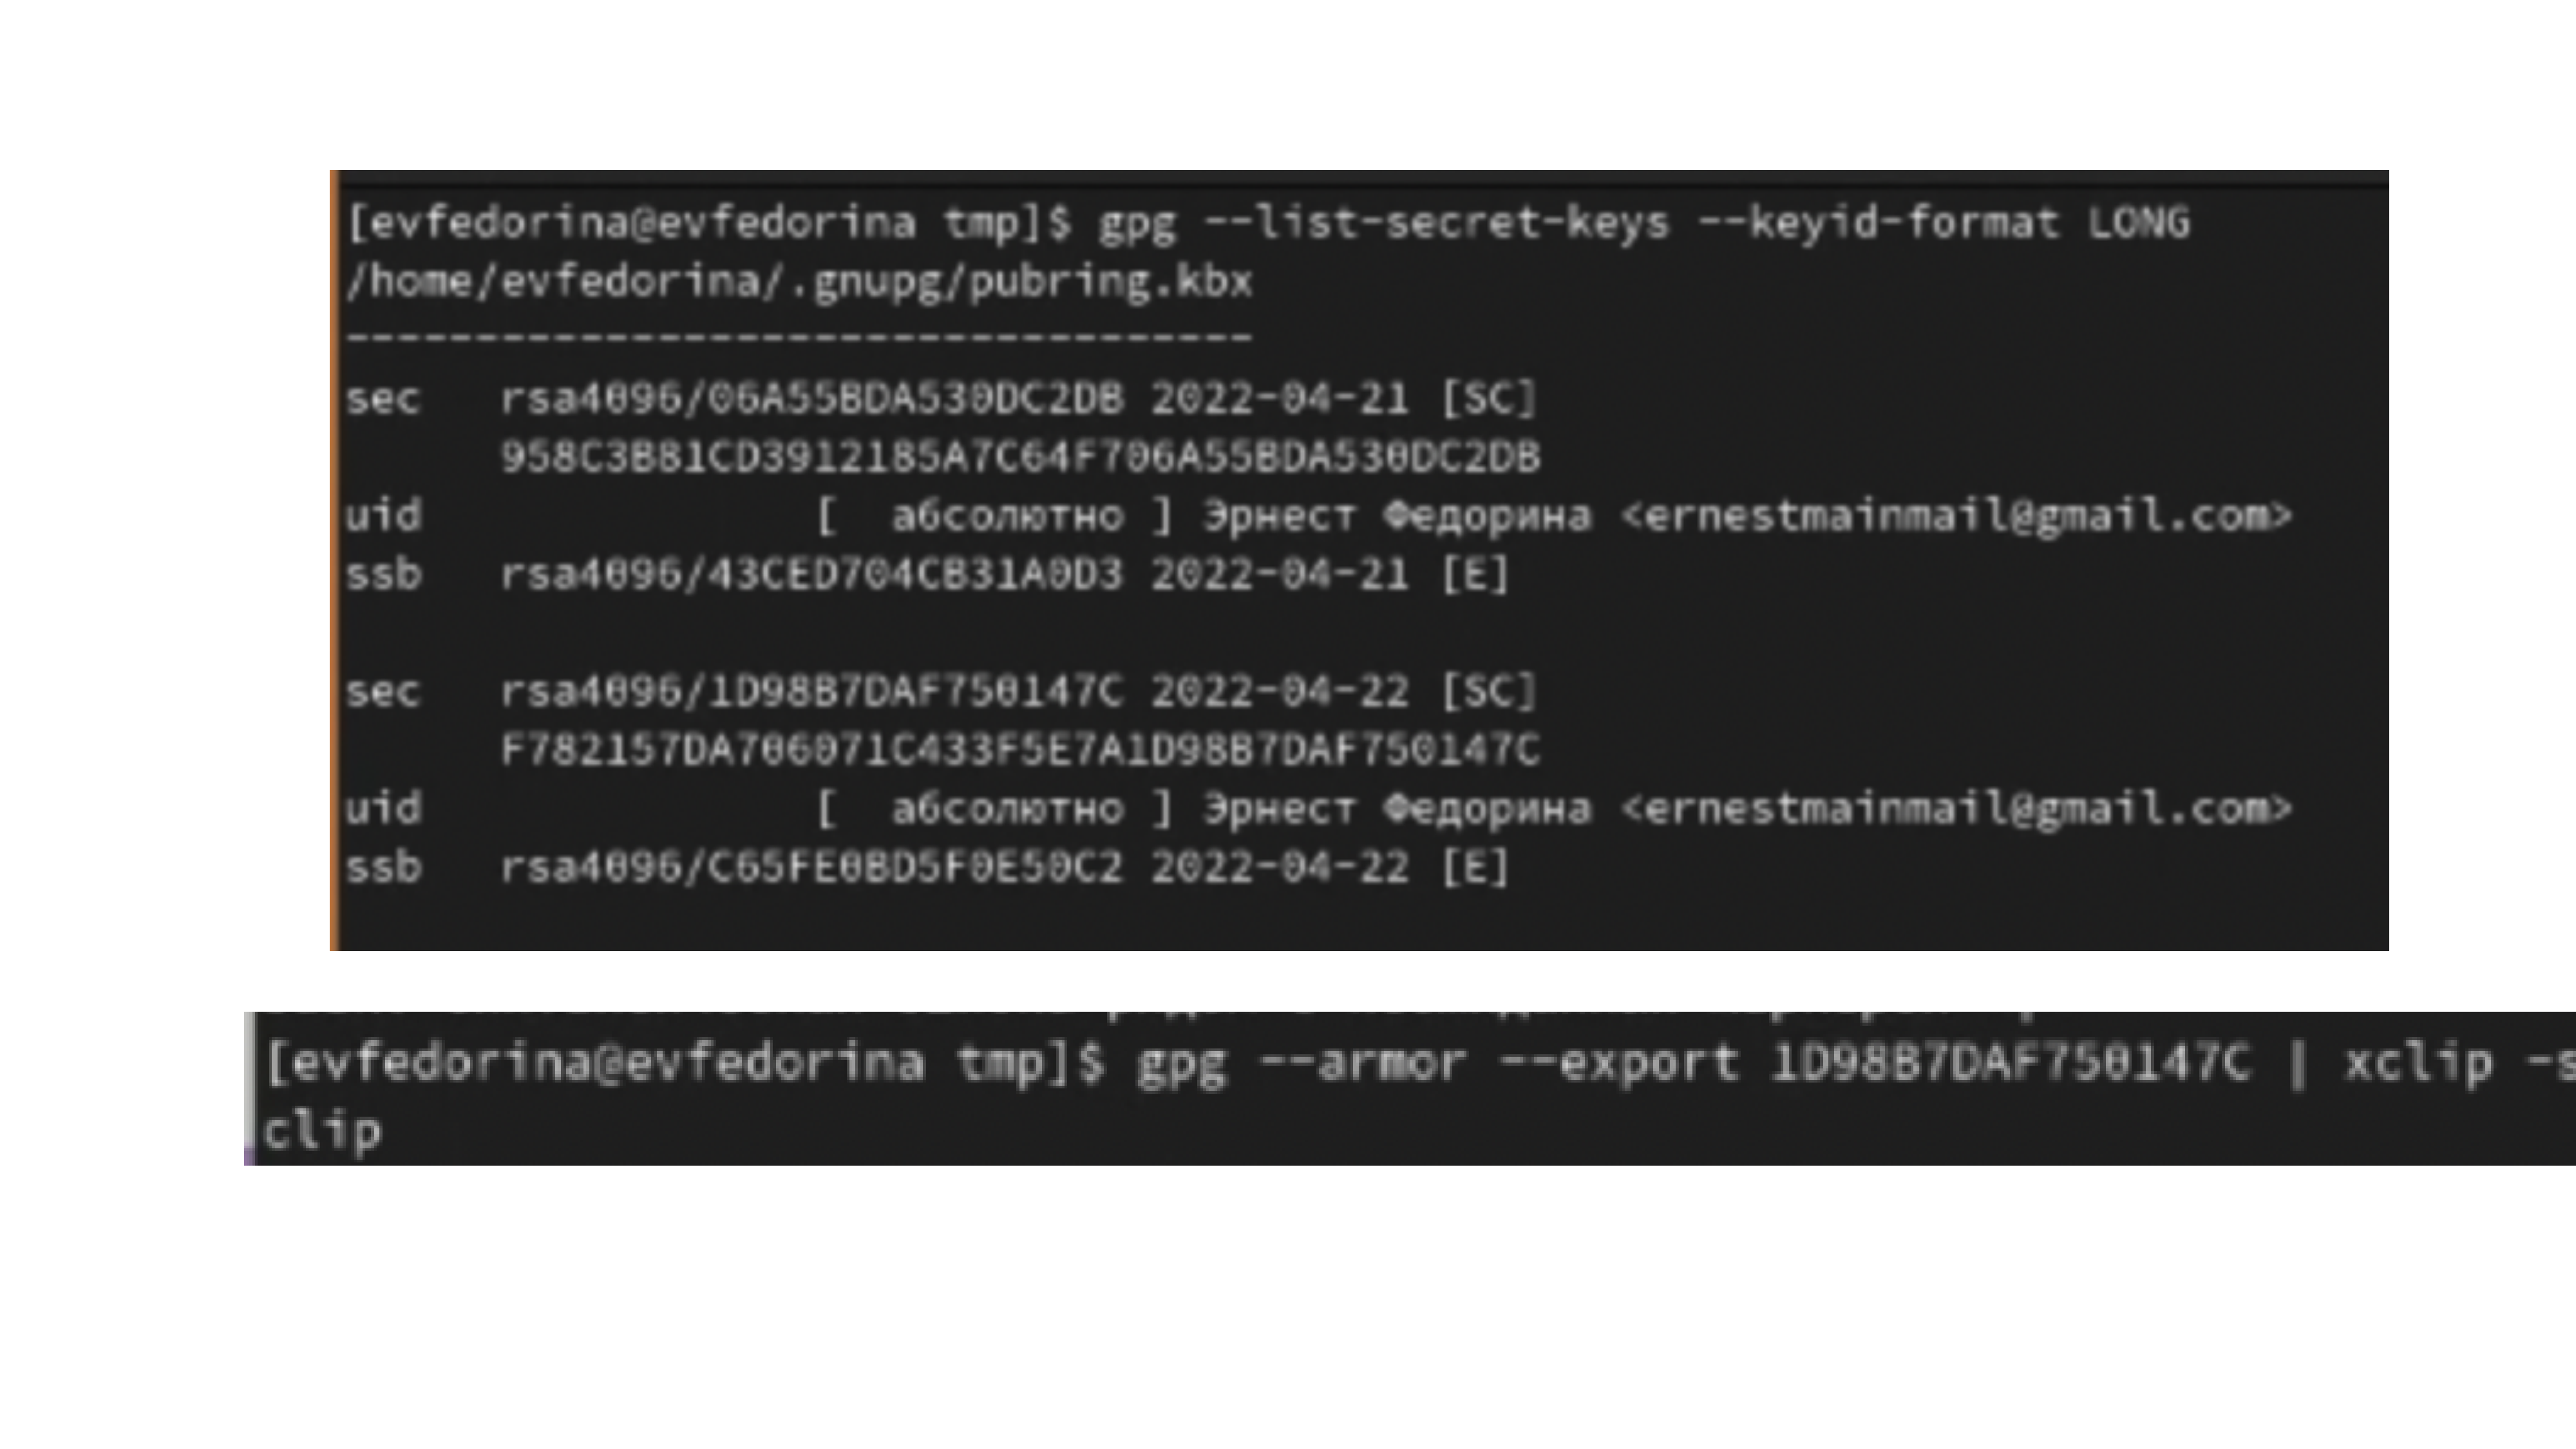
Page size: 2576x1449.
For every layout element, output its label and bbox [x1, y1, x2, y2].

picture [330, 170, 2390, 952]
picture [243, 1012, 2576, 1166]
